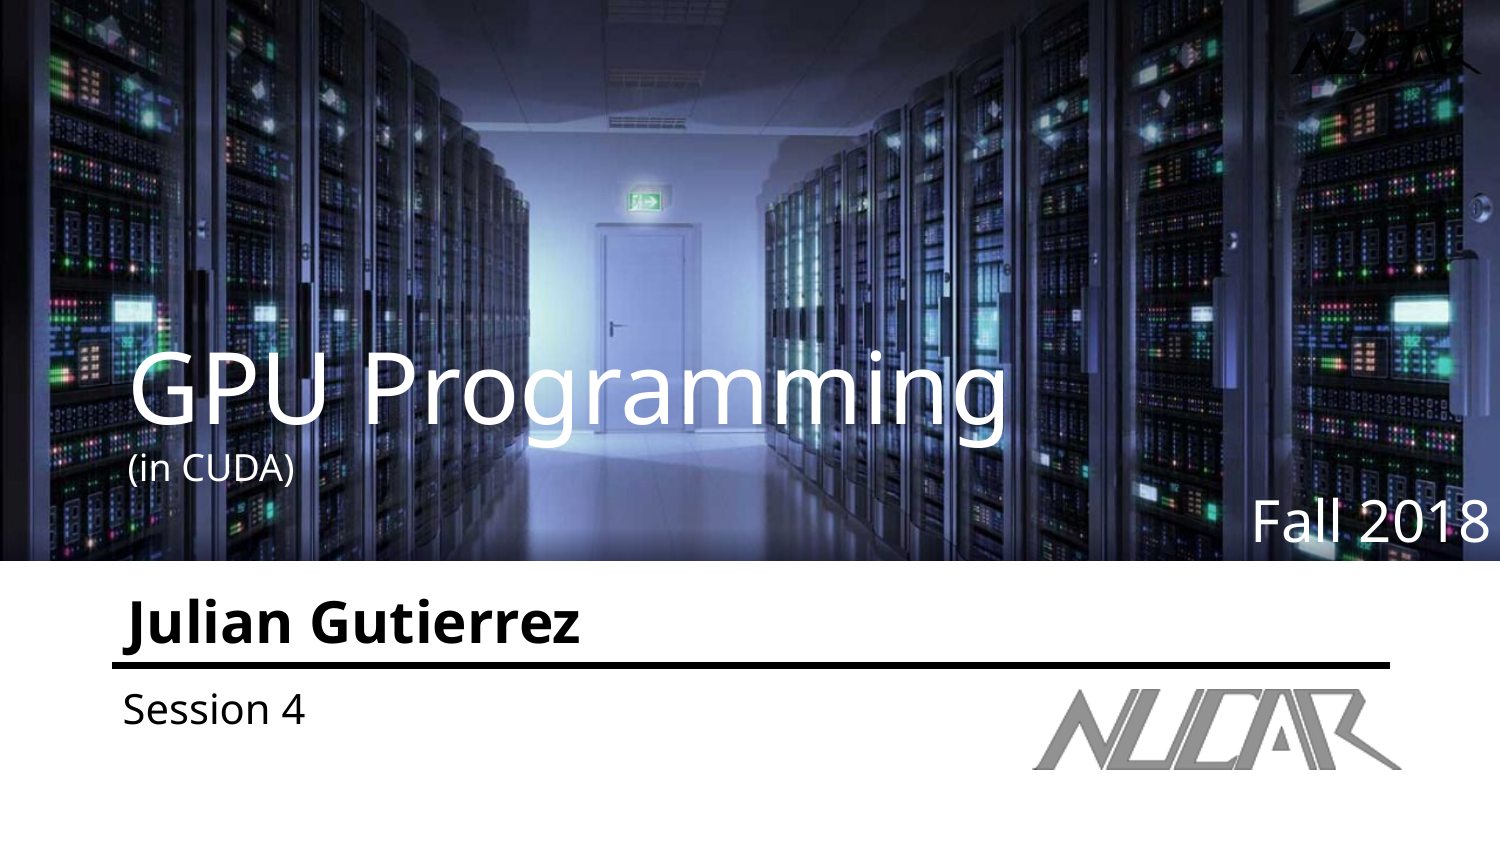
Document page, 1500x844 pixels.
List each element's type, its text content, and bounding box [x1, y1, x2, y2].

picture [1032, 689, 1408, 770]
picture [0, 0, 1500, 561]
text_box Session 4 [108, 675, 321, 741]
text_box Fall 2018 [1236, 476, 1500, 562]
title GPU Programming (in CUDA) [112, 314, 1052, 505]
text_box Julian Gutierrez [112, 577, 1476, 709]
